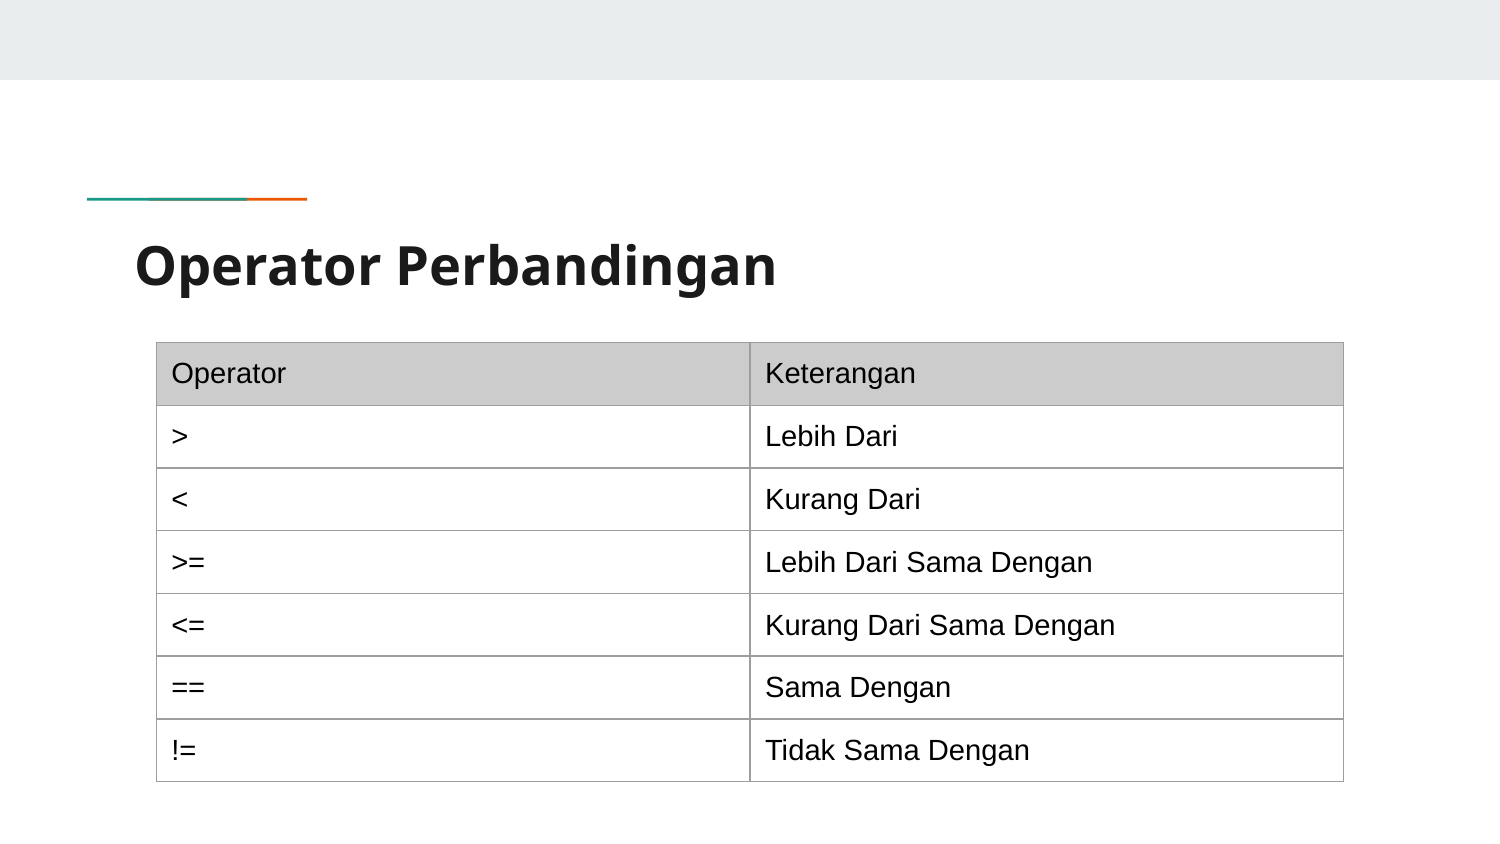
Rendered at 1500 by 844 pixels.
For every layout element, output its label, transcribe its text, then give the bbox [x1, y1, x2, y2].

table_cell Tidak Sama Dengan [751, 720, 1343, 781]
table_cell < [157, 469, 749, 530]
table_cell <= [157, 594, 749, 655]
table_cell Kurang Dari Sama Dengan [751, 594, 1343, 655]
title Operator Perbandingan [119, 216, 1381, 305]
table_cell Kurang Dari [751, 469, 1343, 530]
table_cell Lebih Dari Sama Dengan [751, 531, 1343, 593]
table_header Keterangan [751, 343, 1343, 405]
table_cell == [157, 657, 749, 718]
table_cell >= [157, 531, 749, 593]
table_cell != [157, 720, 749, 781]
table_header Operator [157, 343, 749, 405]
table_cell > [157, 406, 749, 467]
table_cell Sama Dengan [751, 657, 1343, 718]
table_cell Lebih Dari [751, 406, 1343, 467]
